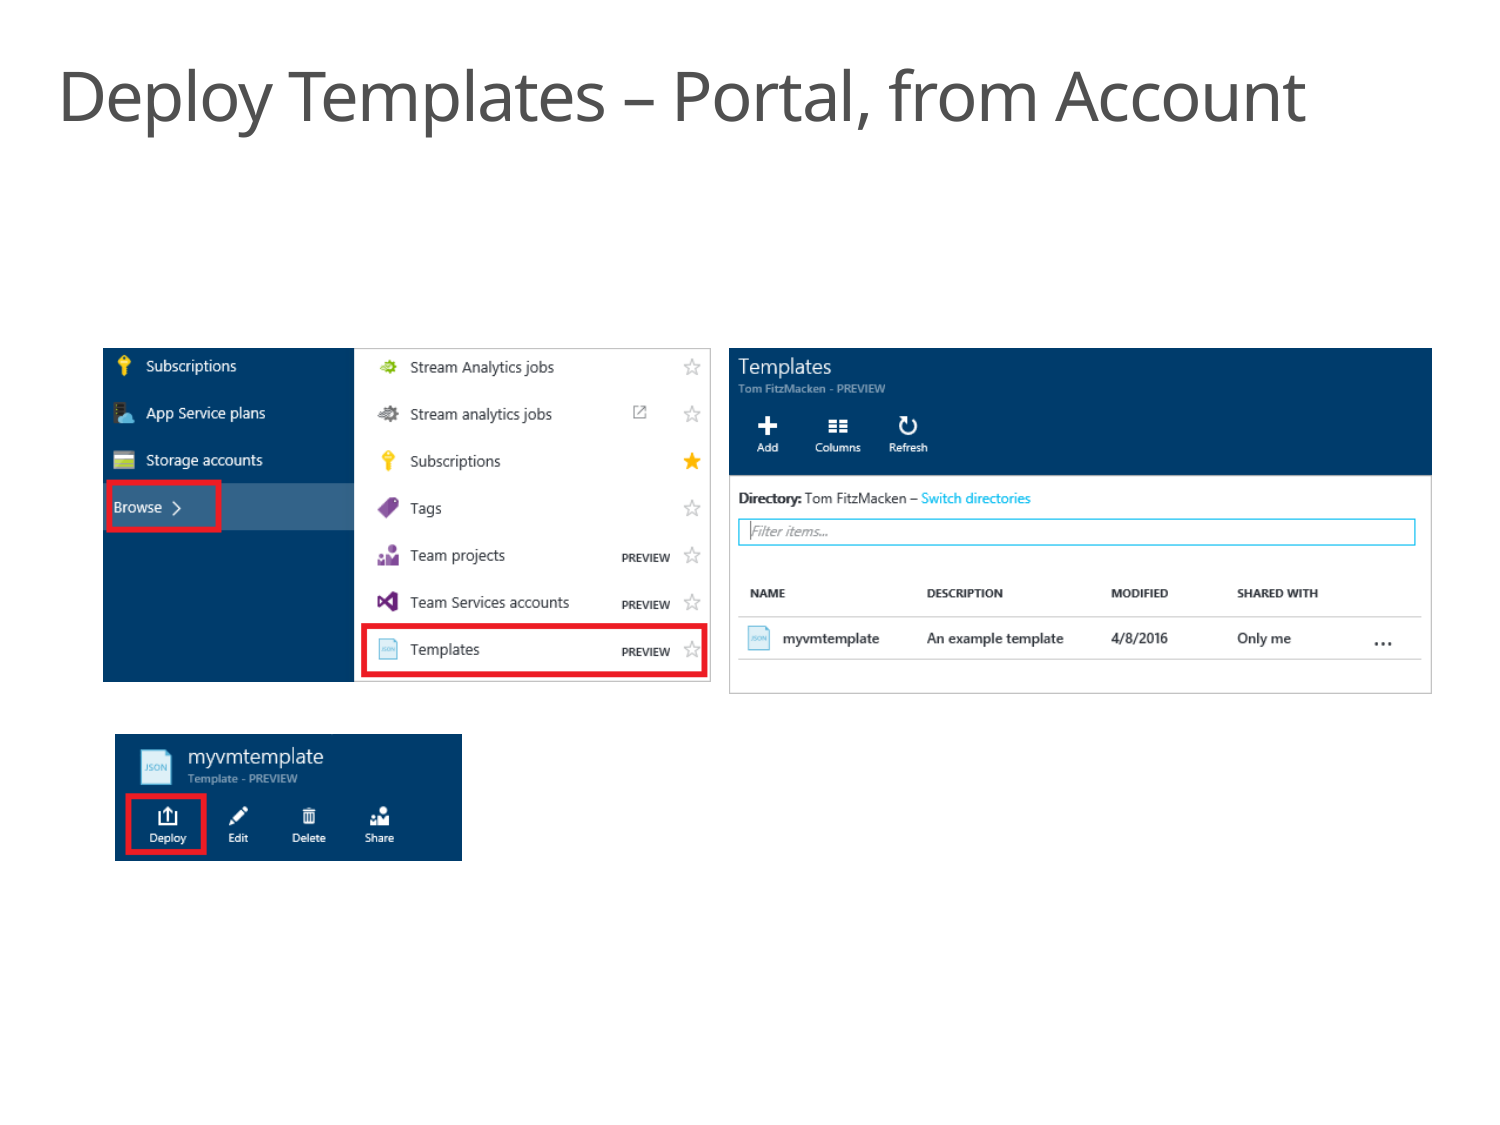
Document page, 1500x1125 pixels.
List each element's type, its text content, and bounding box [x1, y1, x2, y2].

picture [729, 348, 1432, 694]
title Deploy Templates – Portal, from Account [33, 47, 1468, 196]
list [115, 734, 462, 861]
picture [102, 348, 711, 682]
